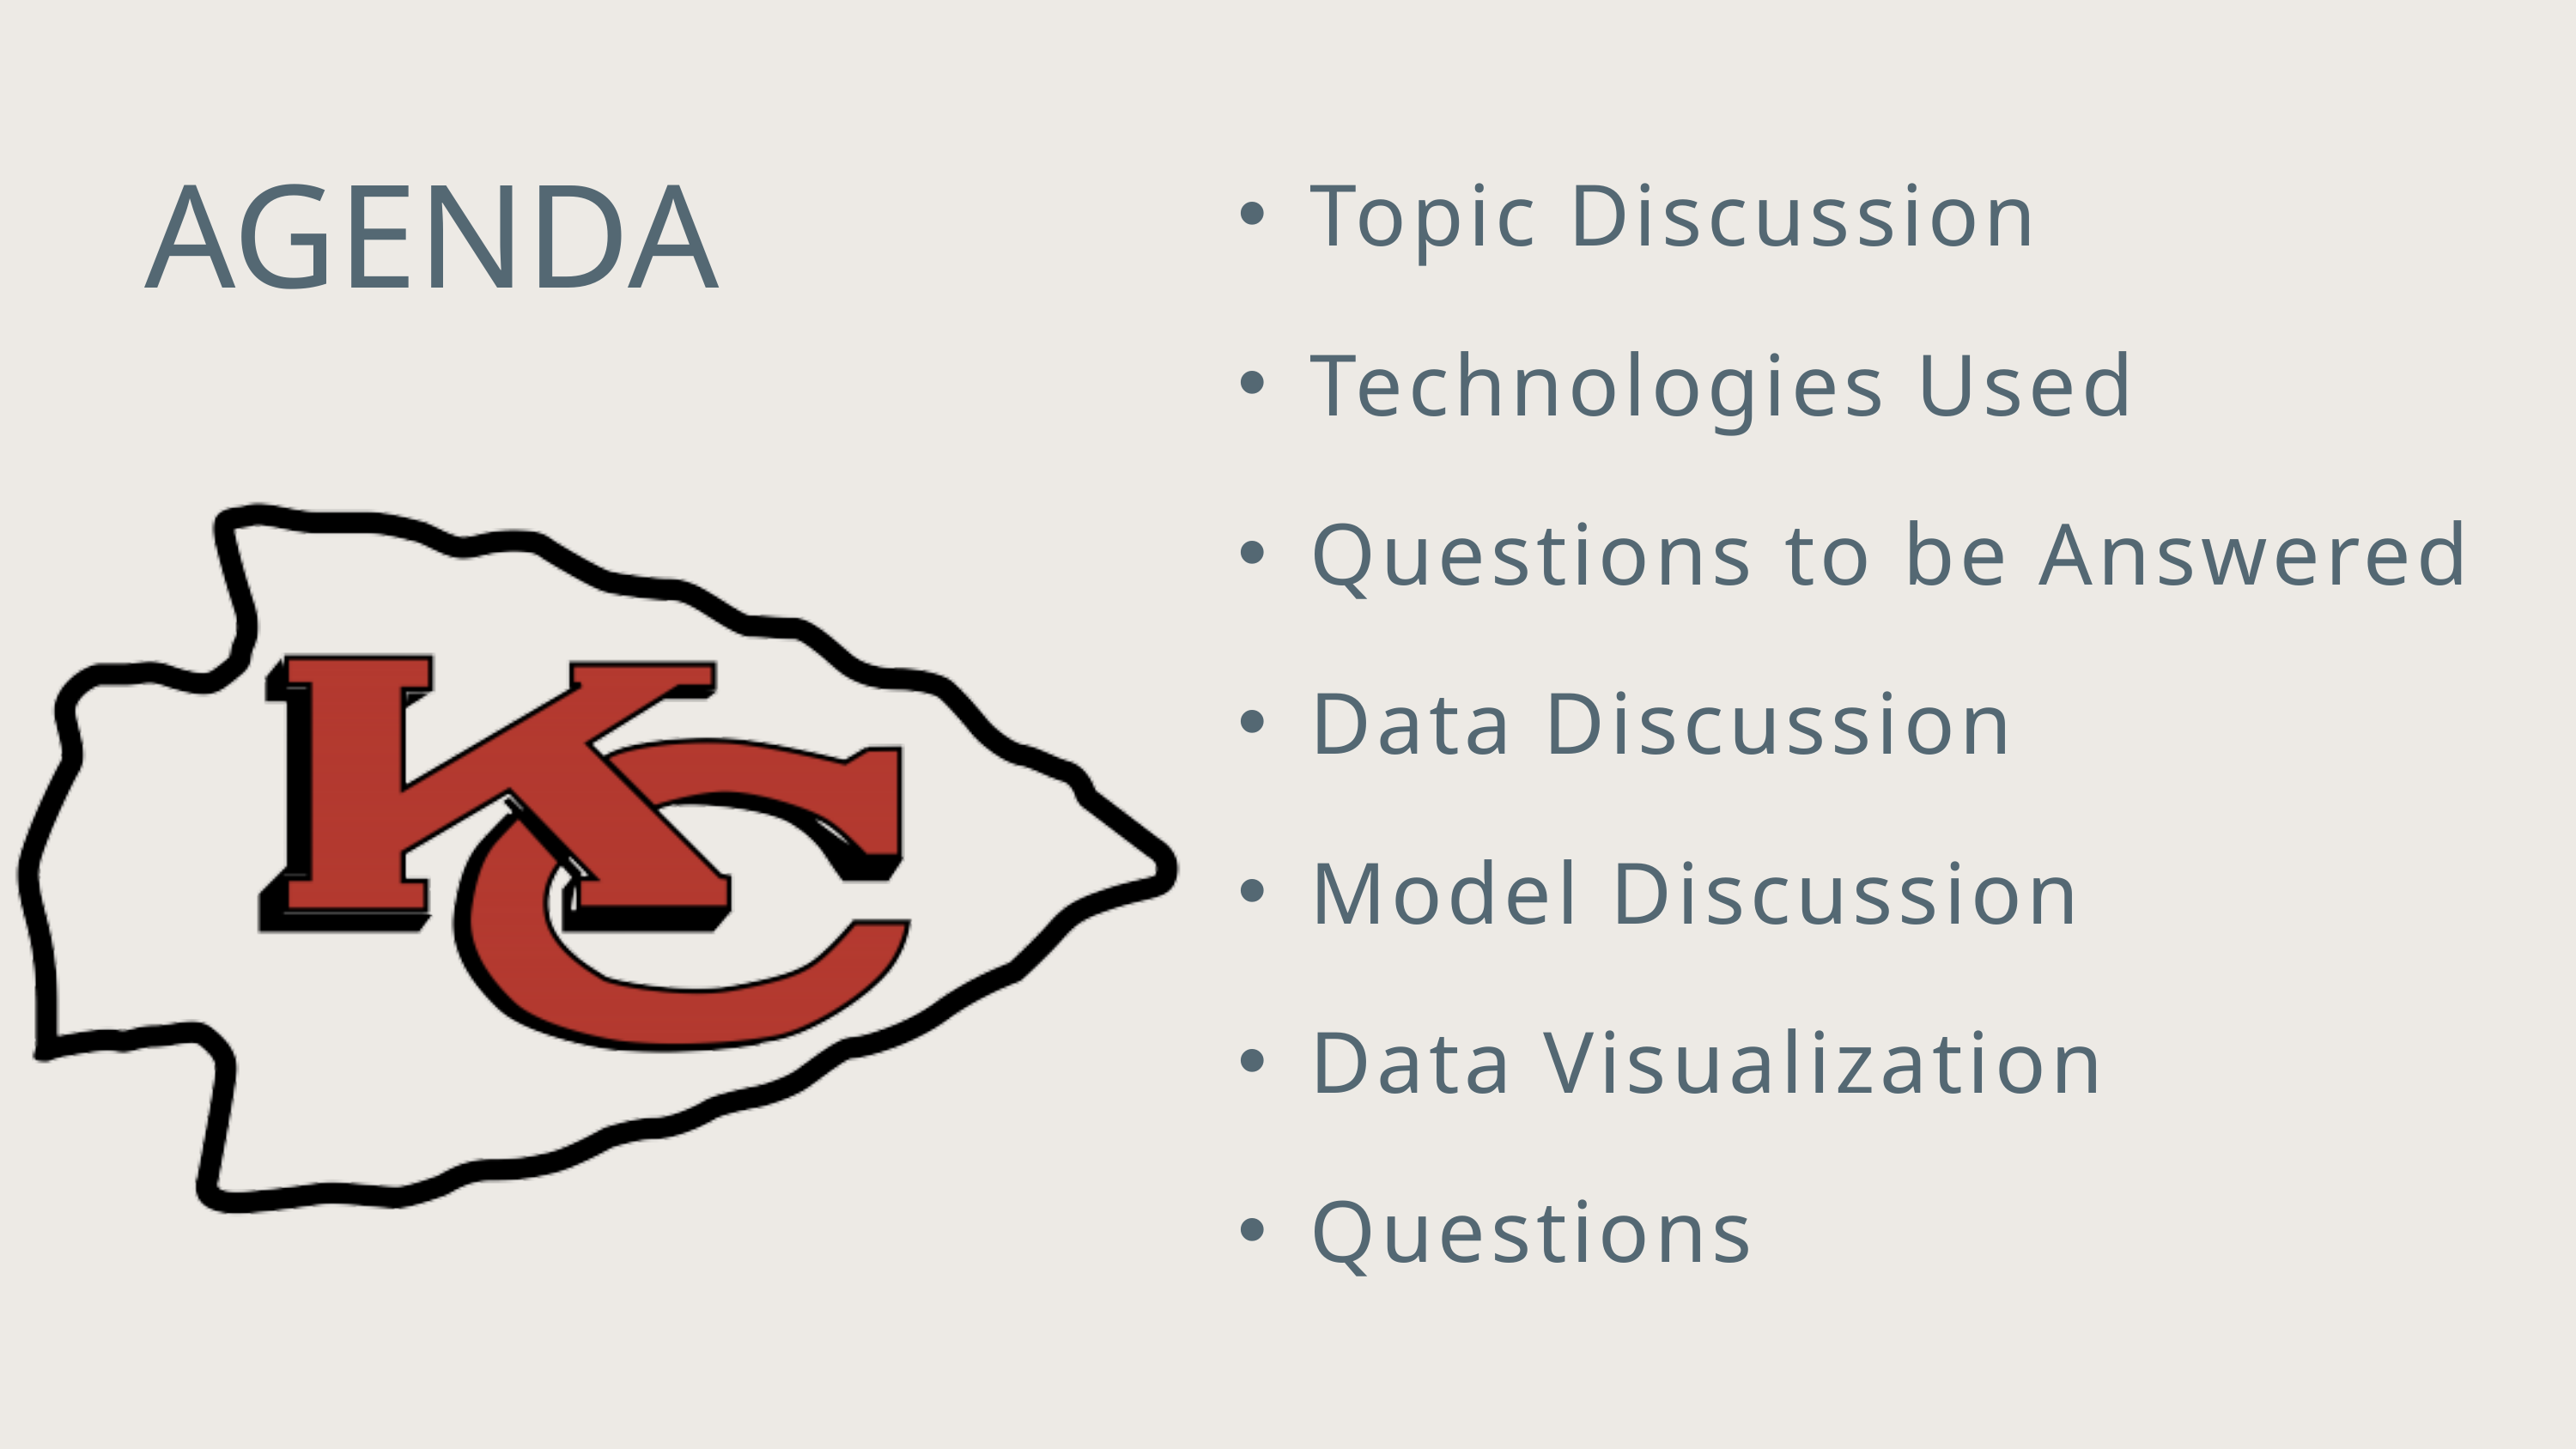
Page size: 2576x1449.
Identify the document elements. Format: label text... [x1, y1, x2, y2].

picture [0, 486, 1197, 1231]
text_box AGENDA [144, 144, 888, 317]
text_box Topic Discussion Technologies Used Questions to be Answered Data Discussion Model Discussion Data Visualization Questions [1165, 94, 2576, 1280]
